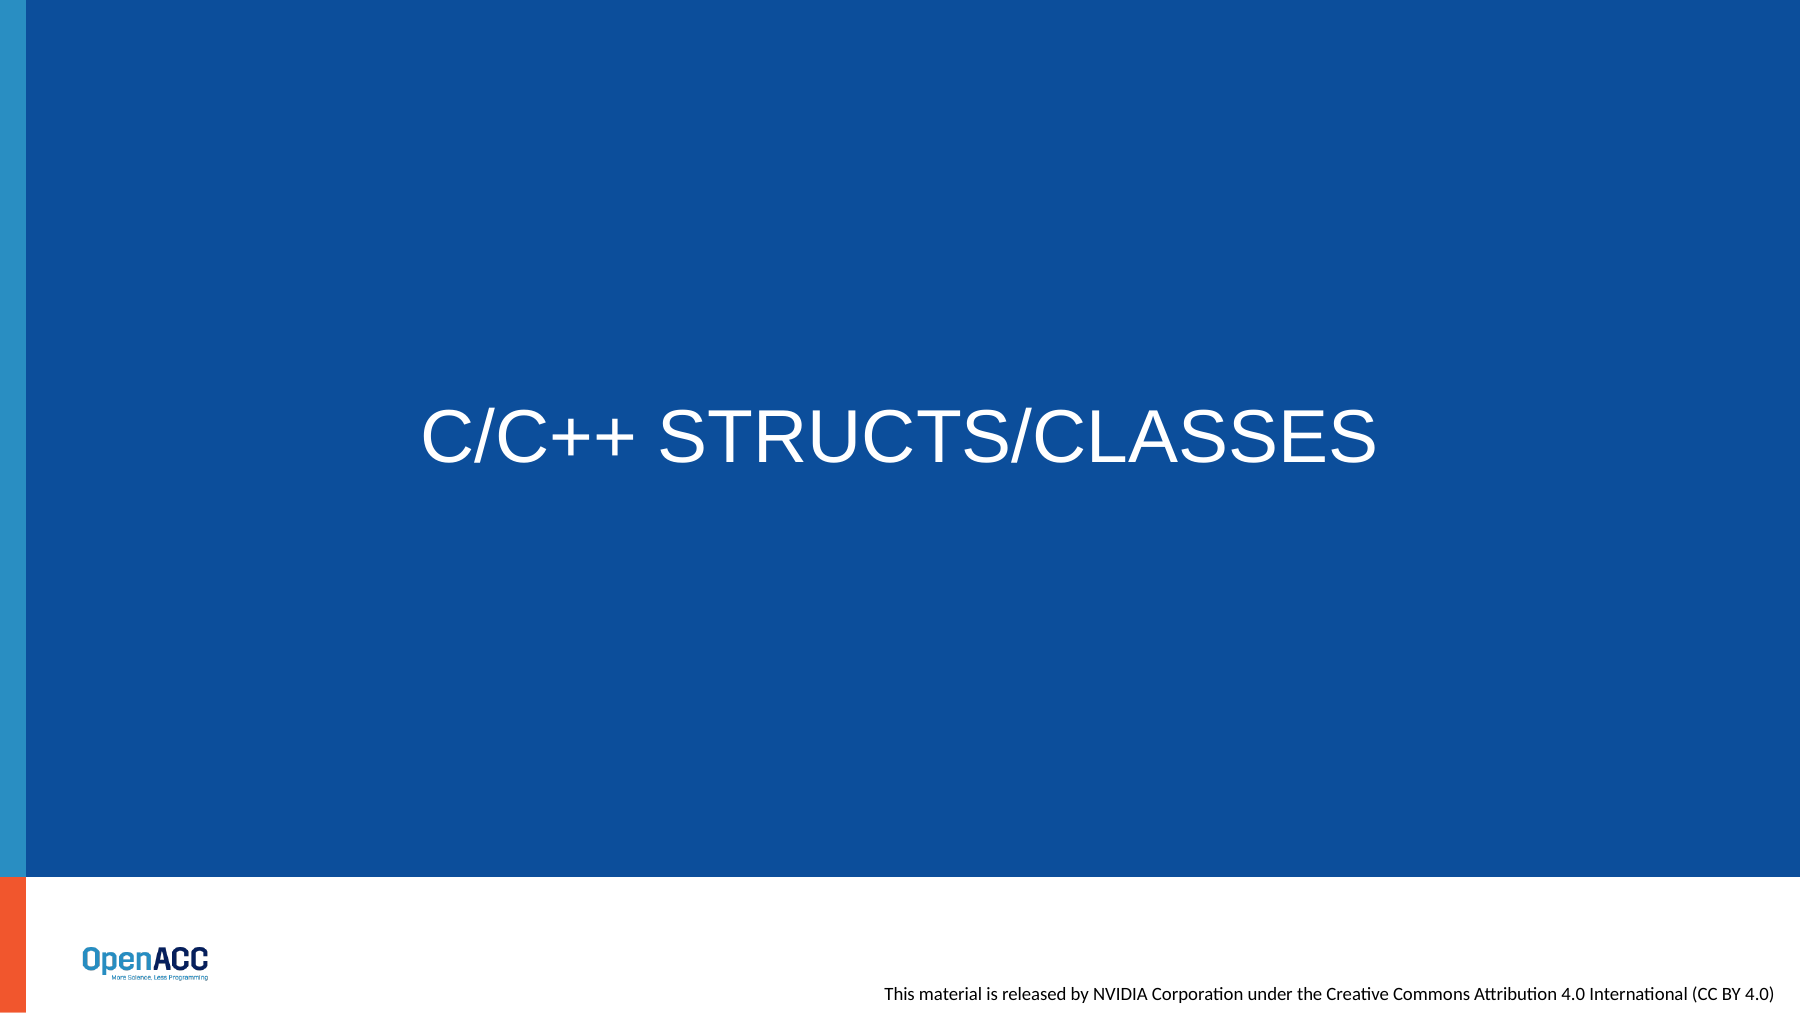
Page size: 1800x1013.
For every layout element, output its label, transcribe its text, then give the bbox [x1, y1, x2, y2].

picture [81, 946, 208, 981]
title C/C++ structs/classes [81, 389, 1719, 488]
